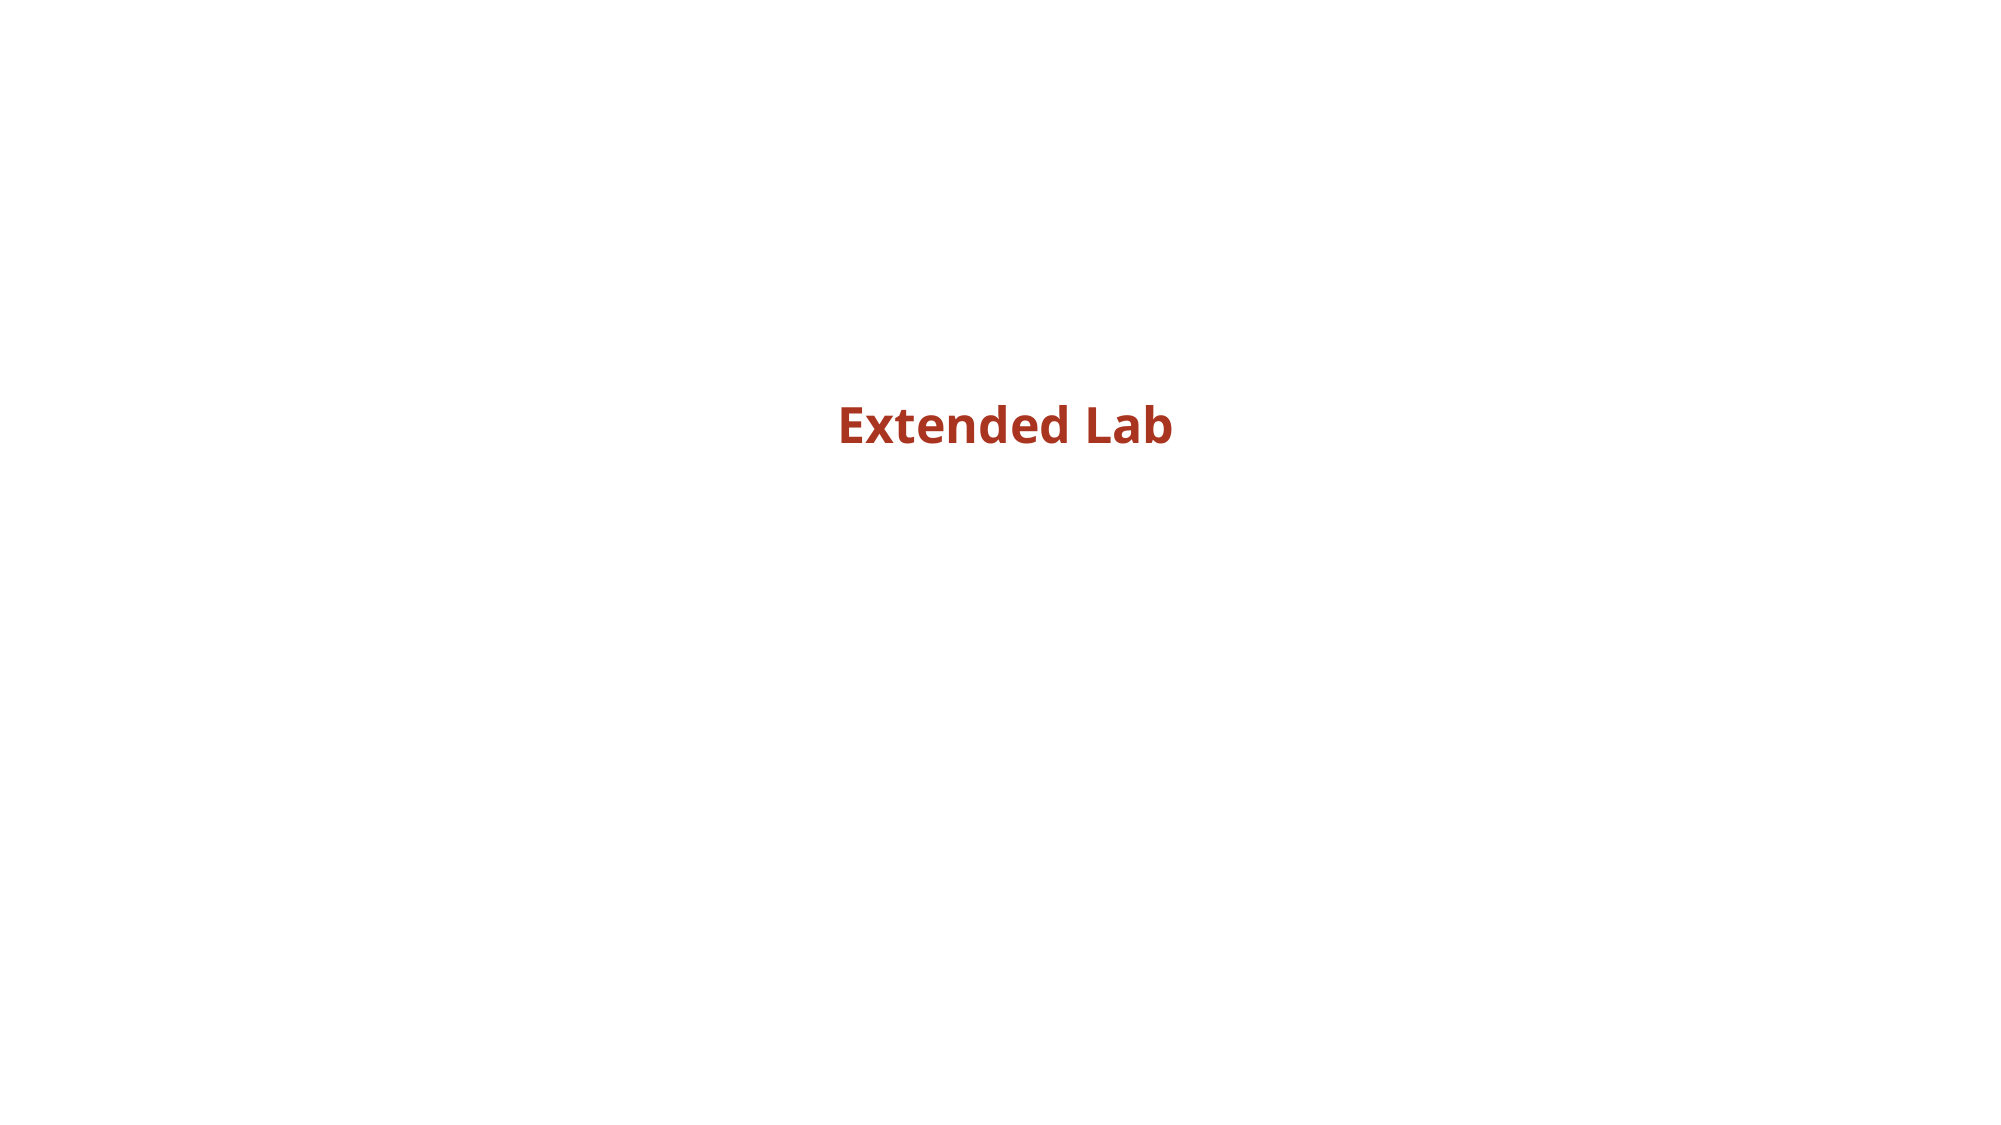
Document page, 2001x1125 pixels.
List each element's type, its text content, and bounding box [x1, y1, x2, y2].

title Extended Lab [425, 312, 1588, 535]
